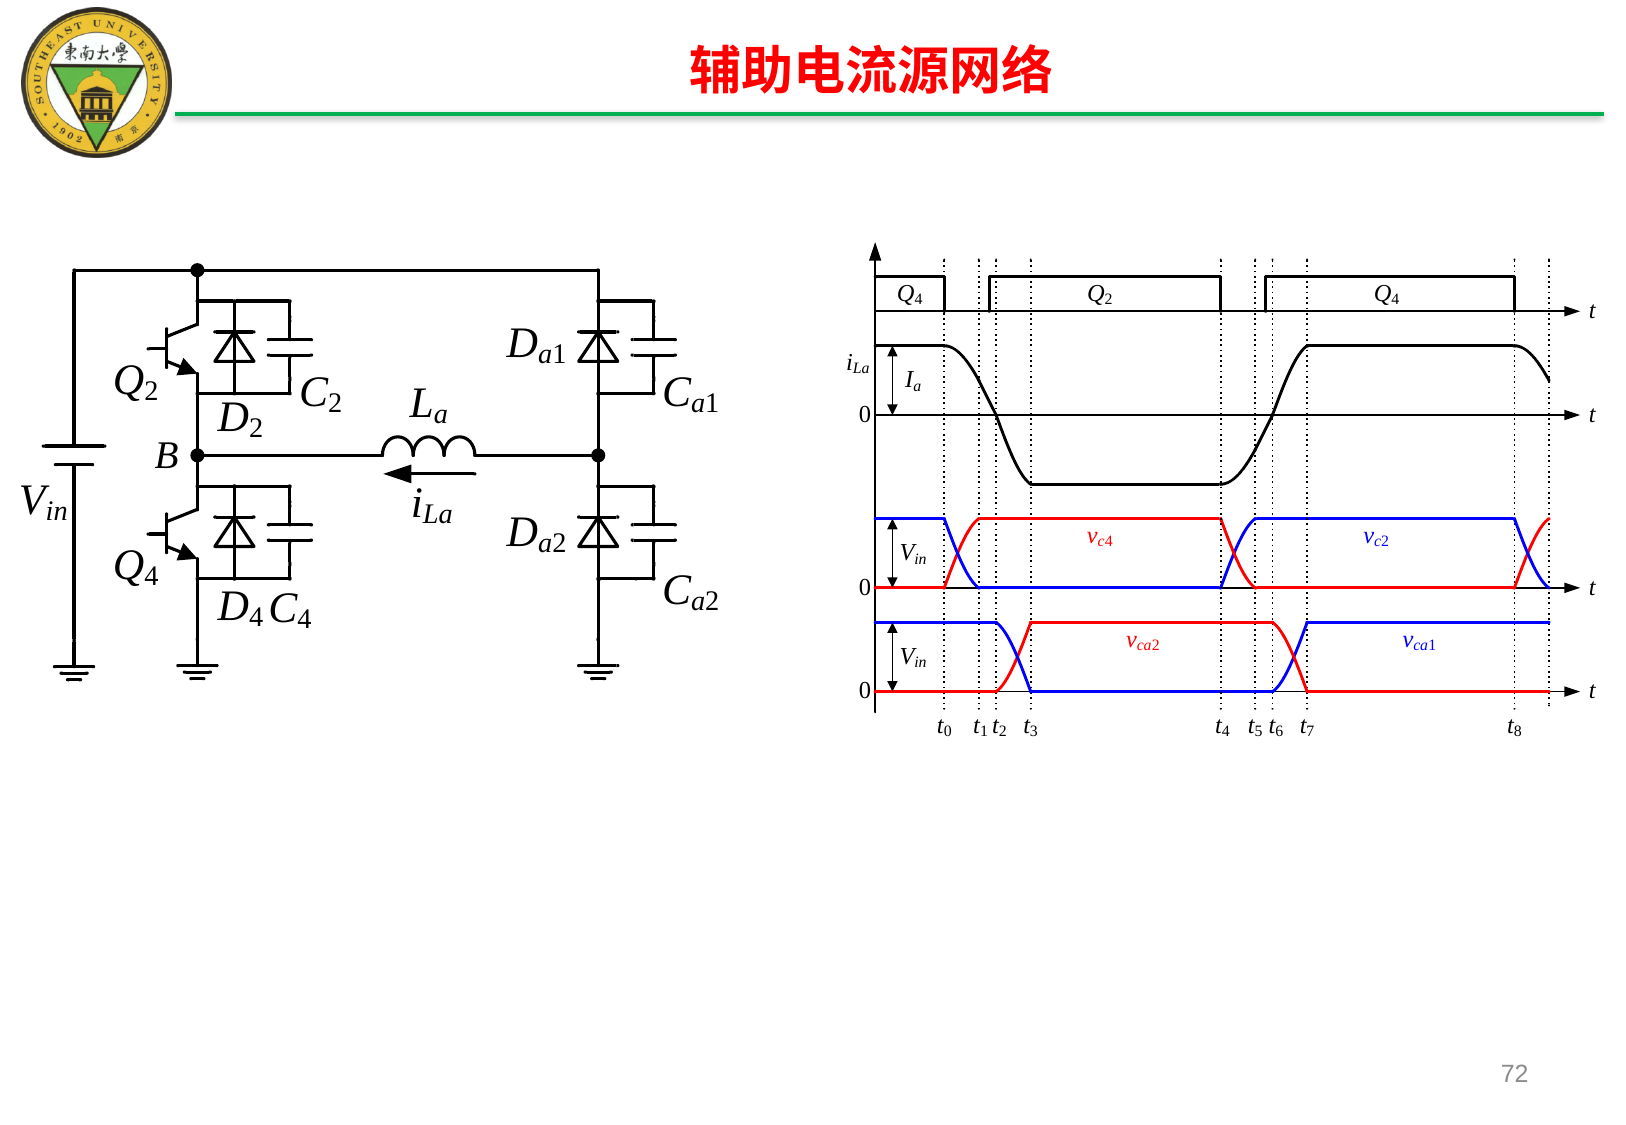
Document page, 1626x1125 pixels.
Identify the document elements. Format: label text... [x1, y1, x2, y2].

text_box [835, 219, 1606, 749]
slide_number 72 [1164, 1042, 1544, 1103]
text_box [4, 255, 730, 717]
picture [20, 6, 172, 158]
text_box 辅助电流源网络 [351, 30, 1392, 108]
